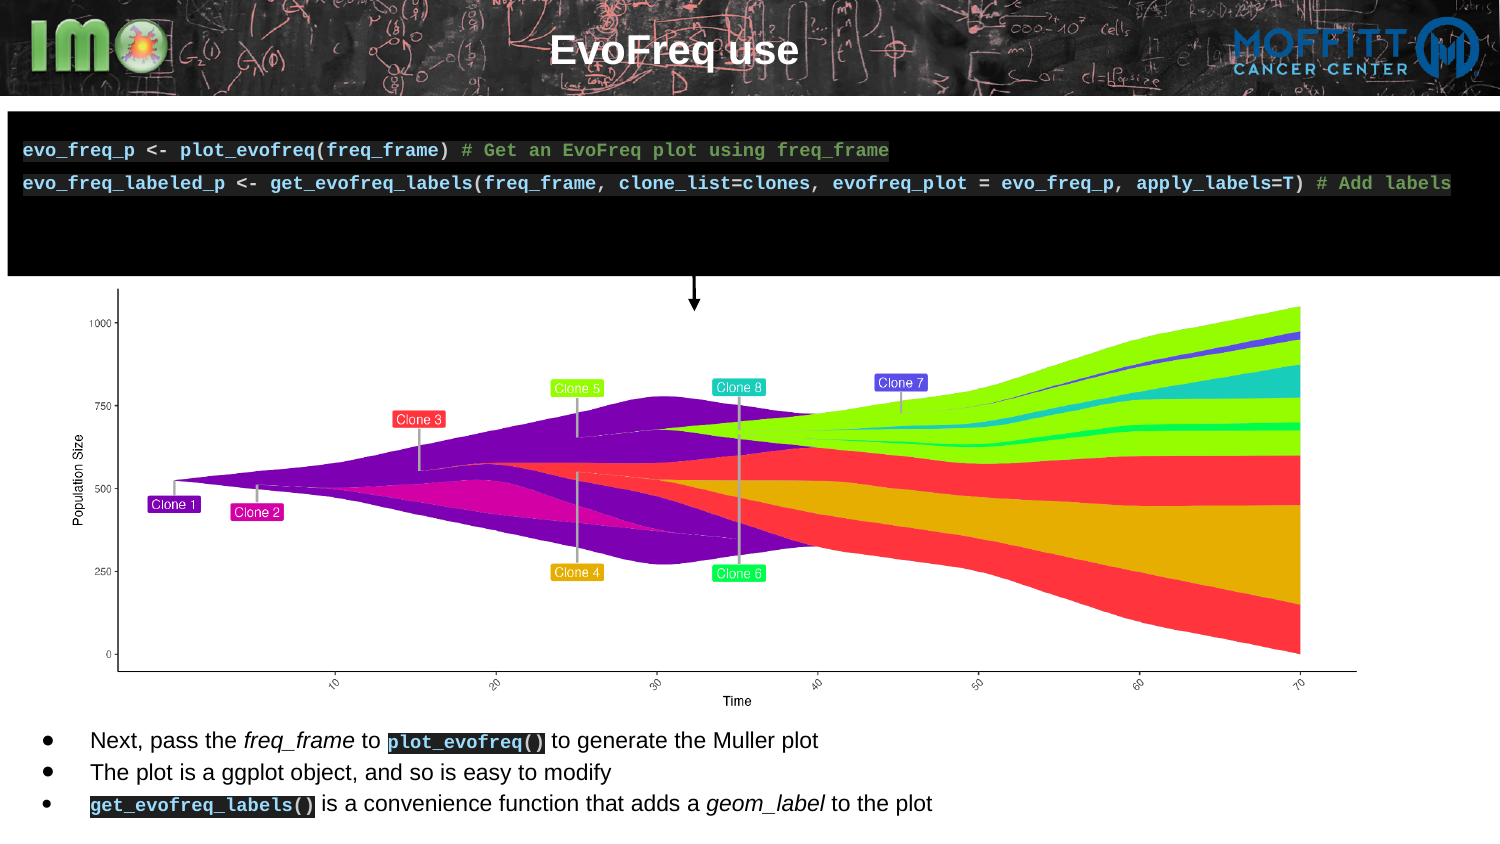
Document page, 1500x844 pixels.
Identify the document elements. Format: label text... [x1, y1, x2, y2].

picture [0, 0, 1500, 97]
text_box Next, pass the freq_frame to plot_evofreq() to generate the Muller plot The plot is a ggplot object, and so is easy to modify get_evofreq_labels() is a convenience function that adds a geom_label to the plot [0, 706, 1332, 832]
text_box evo_freq_p <- plot_evofreq(freq_frame) # Get an EvoFreq plot using freq_frame evo_freq_labeled_p <- get_evofreq_labels(freq_frame, clone_list=clones, evofreq_plot = evo_freq_p, apply_labels=T) # Add labels [7, 111, 1500, 277]
picture [66, 281, 1363, 715]
